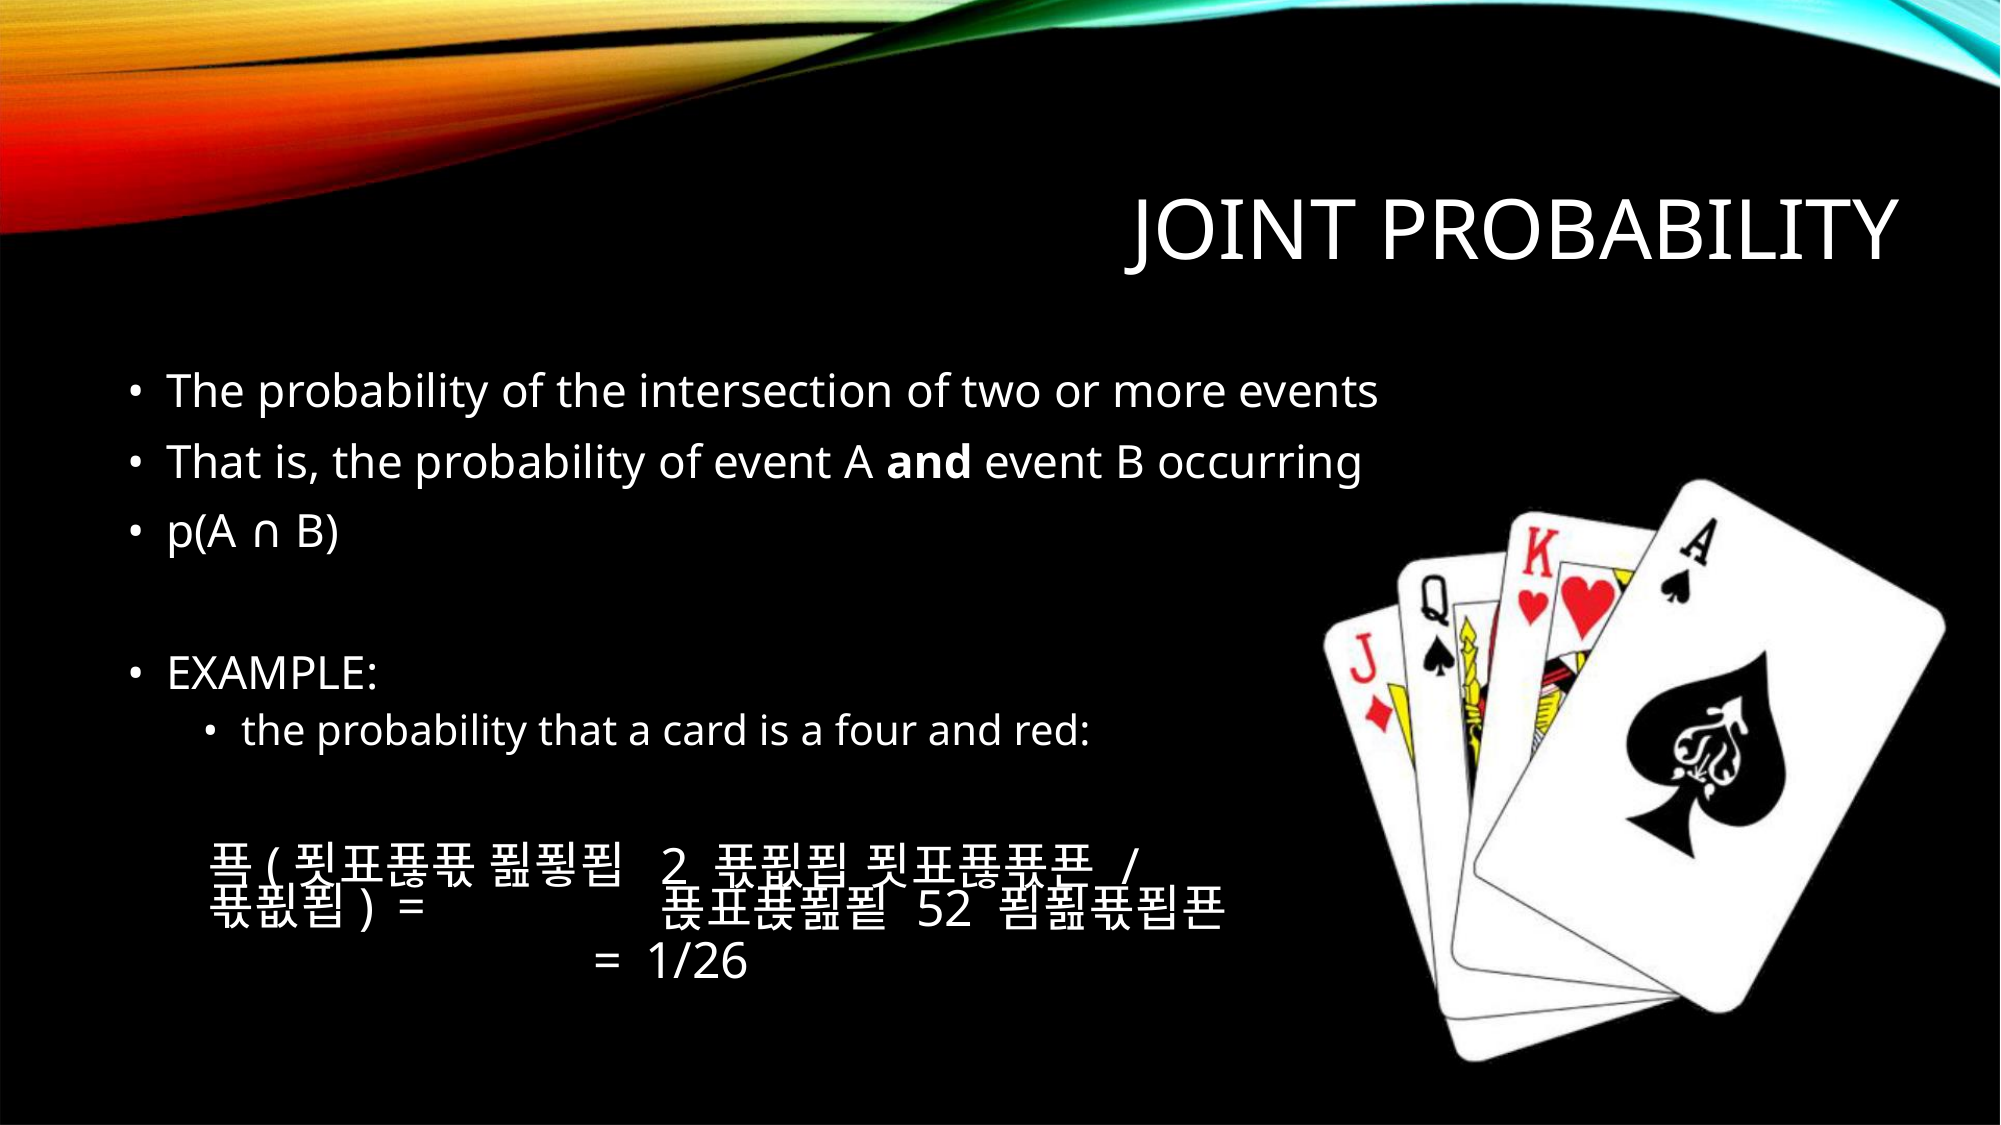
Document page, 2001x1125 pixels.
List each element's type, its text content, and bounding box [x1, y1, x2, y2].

text_box 푝(푓표푢푟 푎푛푑 푟푒푑) = [127, 851, 645, 936]
text_box • The probability of the intersection of two or more events [127, 362, 1592, 417]
text_box = 1/26 [385, 939, 787, 997]
text_box [0, 0, 2000, 1125]
text_box • That is, the probability of event A and event B occurring • p(A ∩ B) [127, 431, 1588, 557]
text_box 2 푟푒푑 푓표푢푟푠 / 푡표푡푎푙 52 푐푎푟푑푠 [645, 845, 1331, 944]
text_box • EXAMPLE: [127, 643, 447, 699]
text_box JOINT PROBABILITY [1131, 177, 1998, 277]
text_box • the probability that a card is a four and red: [202, 704, 1264, 754]
